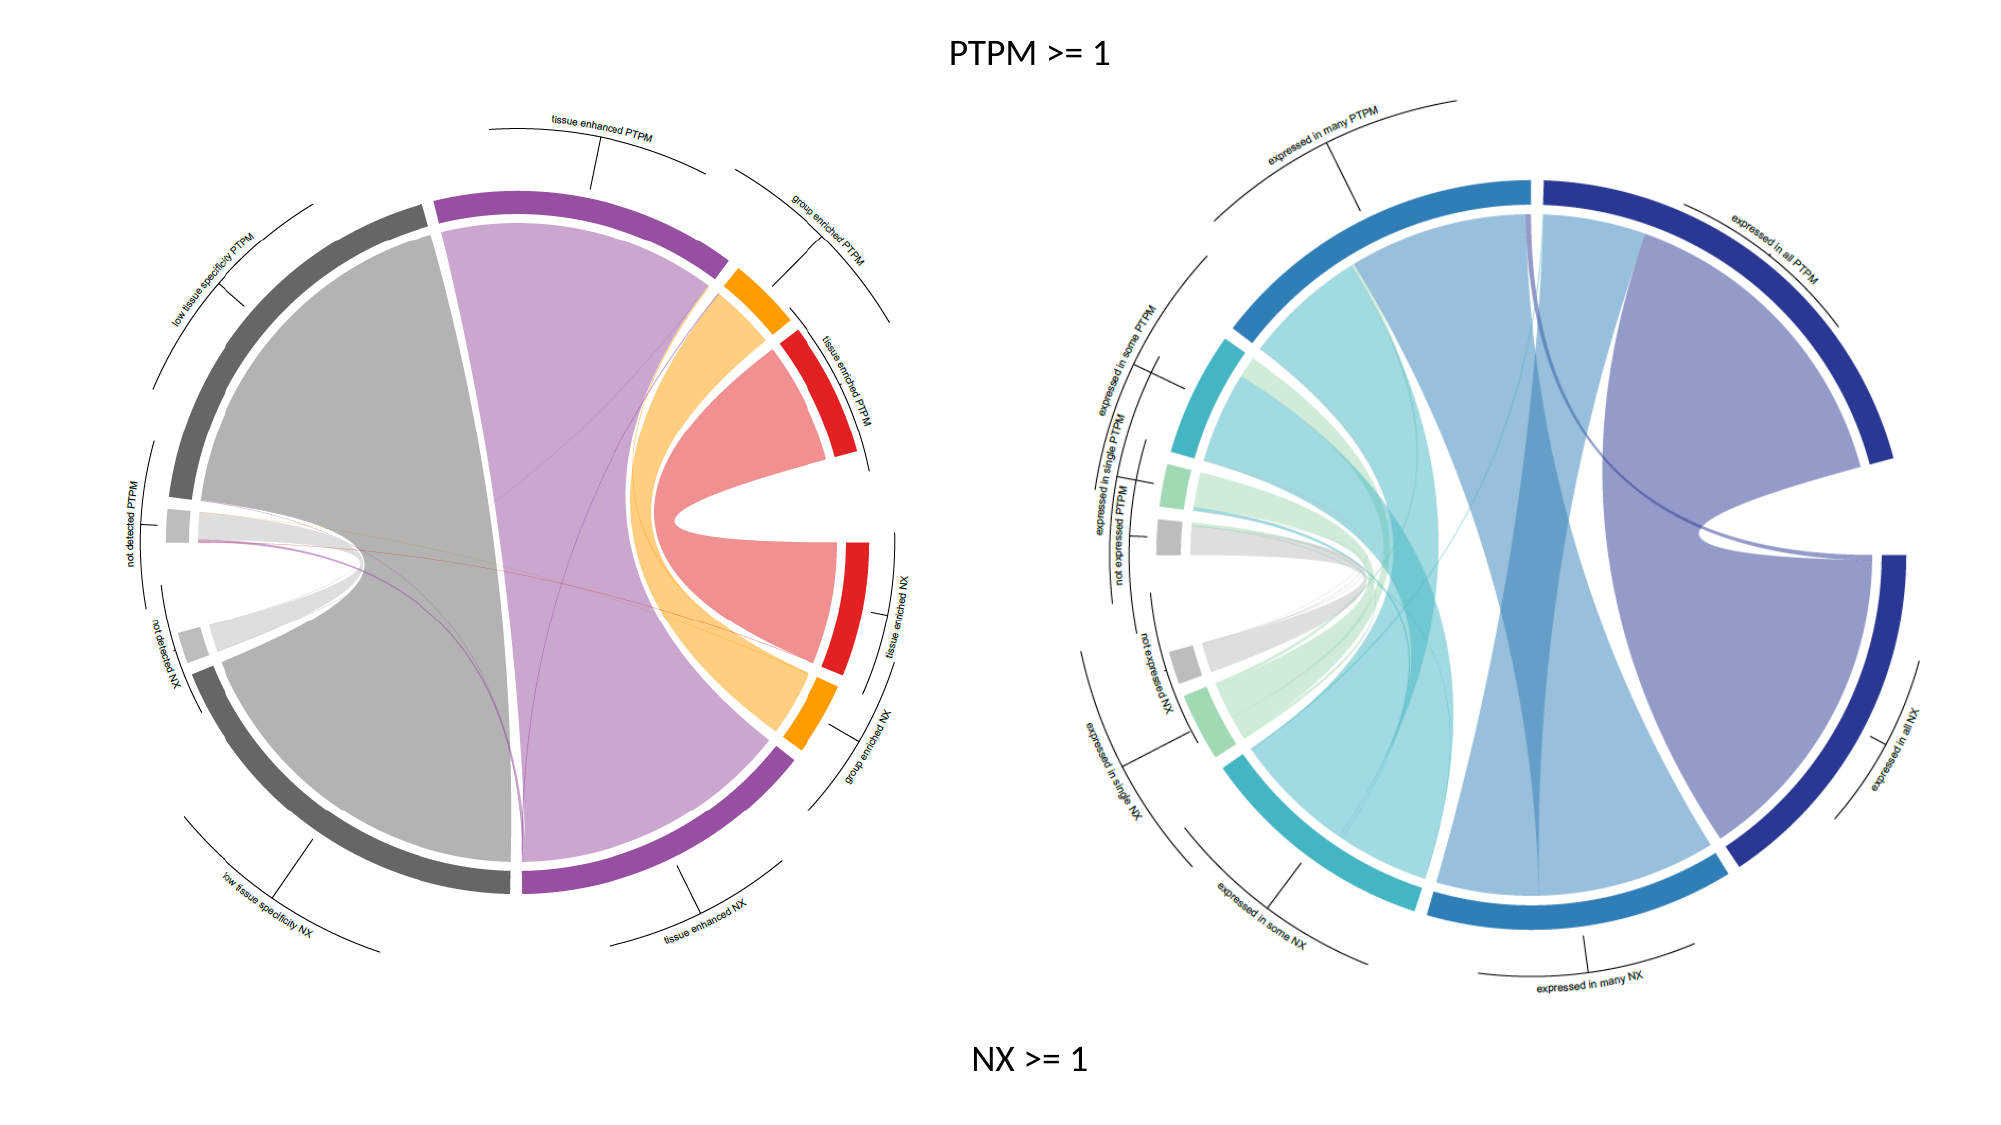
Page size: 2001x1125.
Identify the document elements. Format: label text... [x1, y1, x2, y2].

text_box NX >= 1 [710, 1026, 1350, 1087]
picture [1026, 51, 2000, 1057]
text_box PTPM >= 1 [710, 20, 1350, 81]
picture [31, 51, 1002, 1000]
